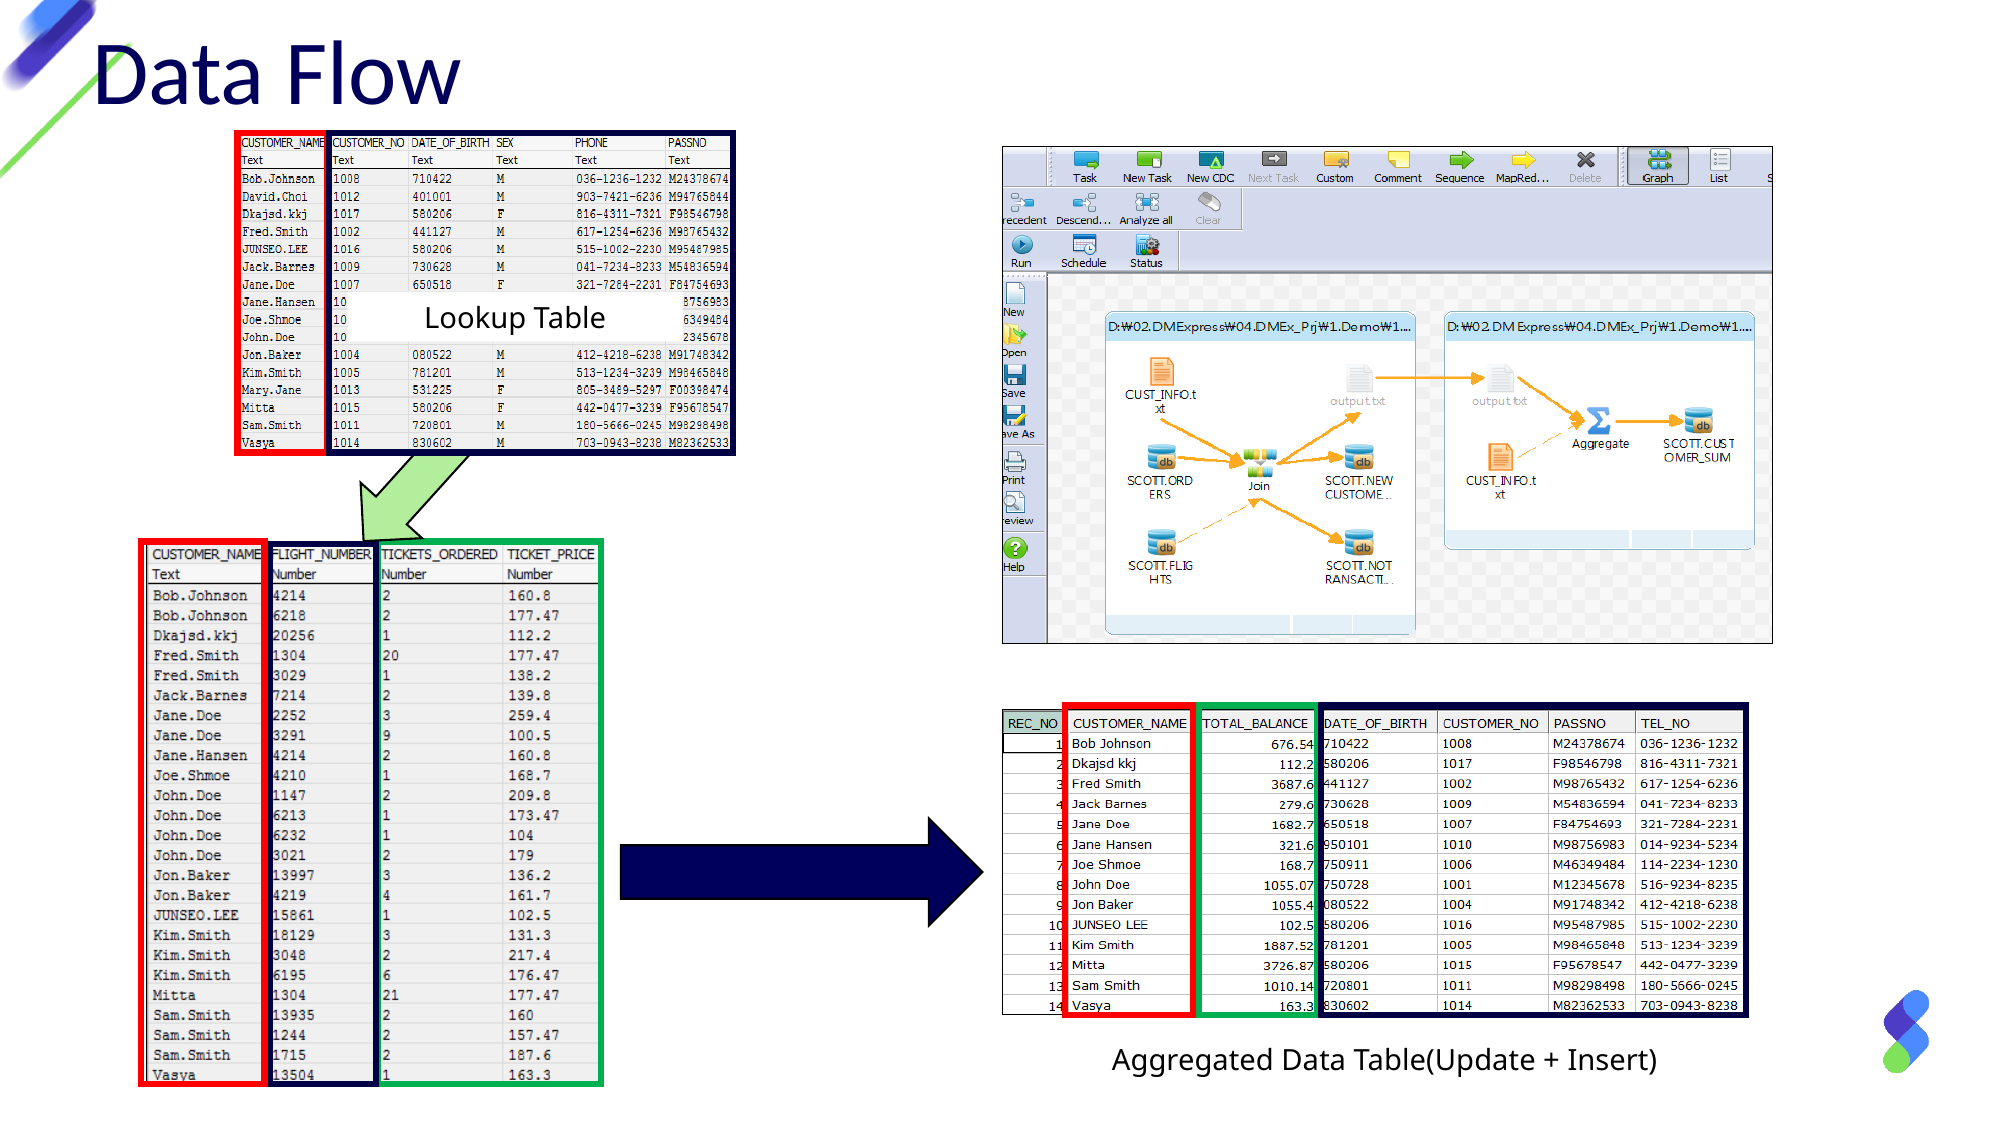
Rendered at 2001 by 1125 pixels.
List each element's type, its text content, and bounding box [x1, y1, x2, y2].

picture [1883, 990, 1929, 1073]
text_box [359, 456, 470, 541]
picture [0, 0, 203, 203]
picture [1002, 146, 1773, 644]
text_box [237, 133, 734, 453]
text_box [140, 541, 601, 1085]
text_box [1002, 705, 1748, 1085]
text_box [619, 816, 984, 929]
title Data Flow [77, 17, 1863, 127]
